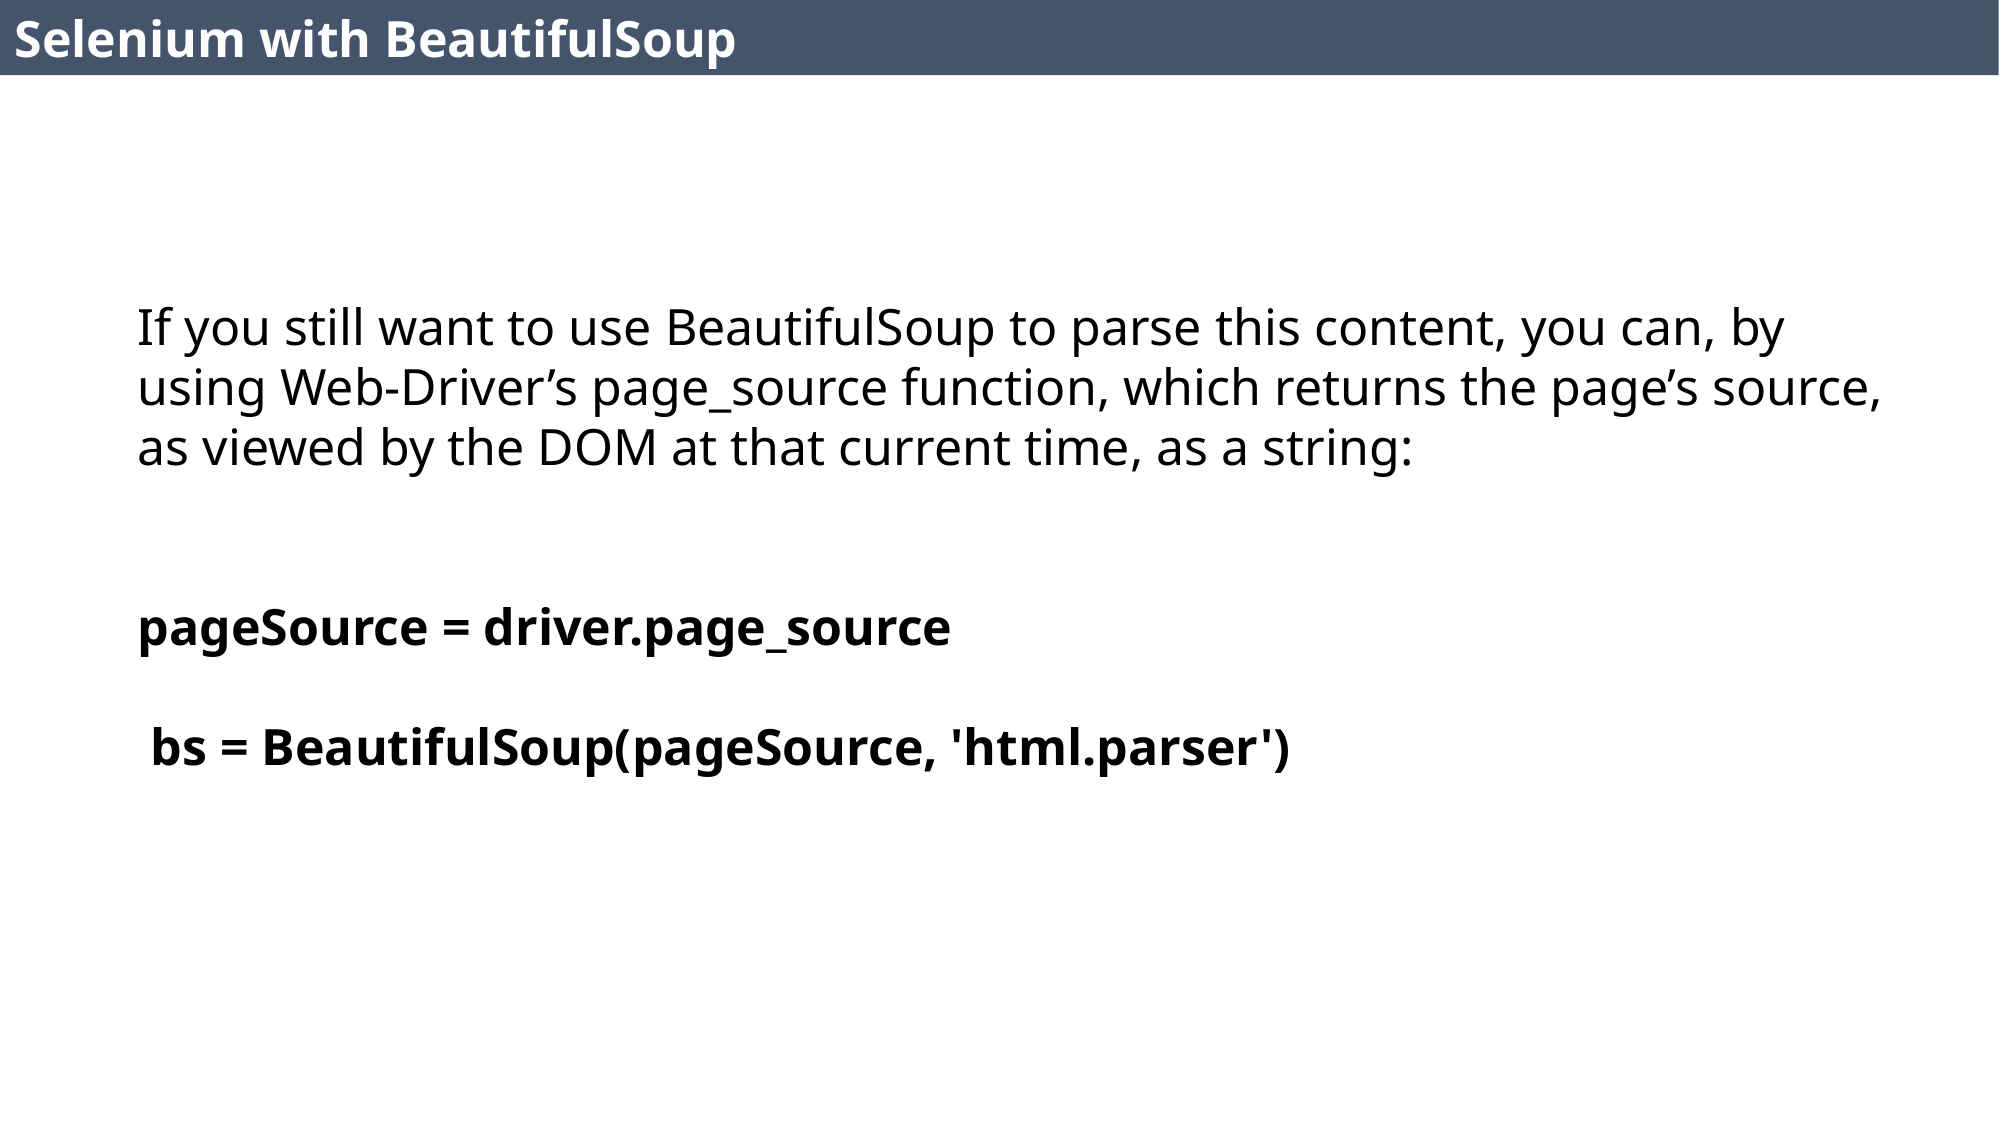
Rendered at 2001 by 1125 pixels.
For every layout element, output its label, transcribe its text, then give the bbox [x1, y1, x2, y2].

text_box If you still want to use BeautifulSoup to parse this content, you can, by using Web‐Driver’s page_source function, which returns the page’s source, as viewed by the DOM at that current time, as a string: pageSource = driver.page_source bs = BeautifulSoup(pageSource, 'html.parser') [122, 288, 1906, 903]
text_box Selenium with BeautifulSoup [0, 0, 1999, 76]
